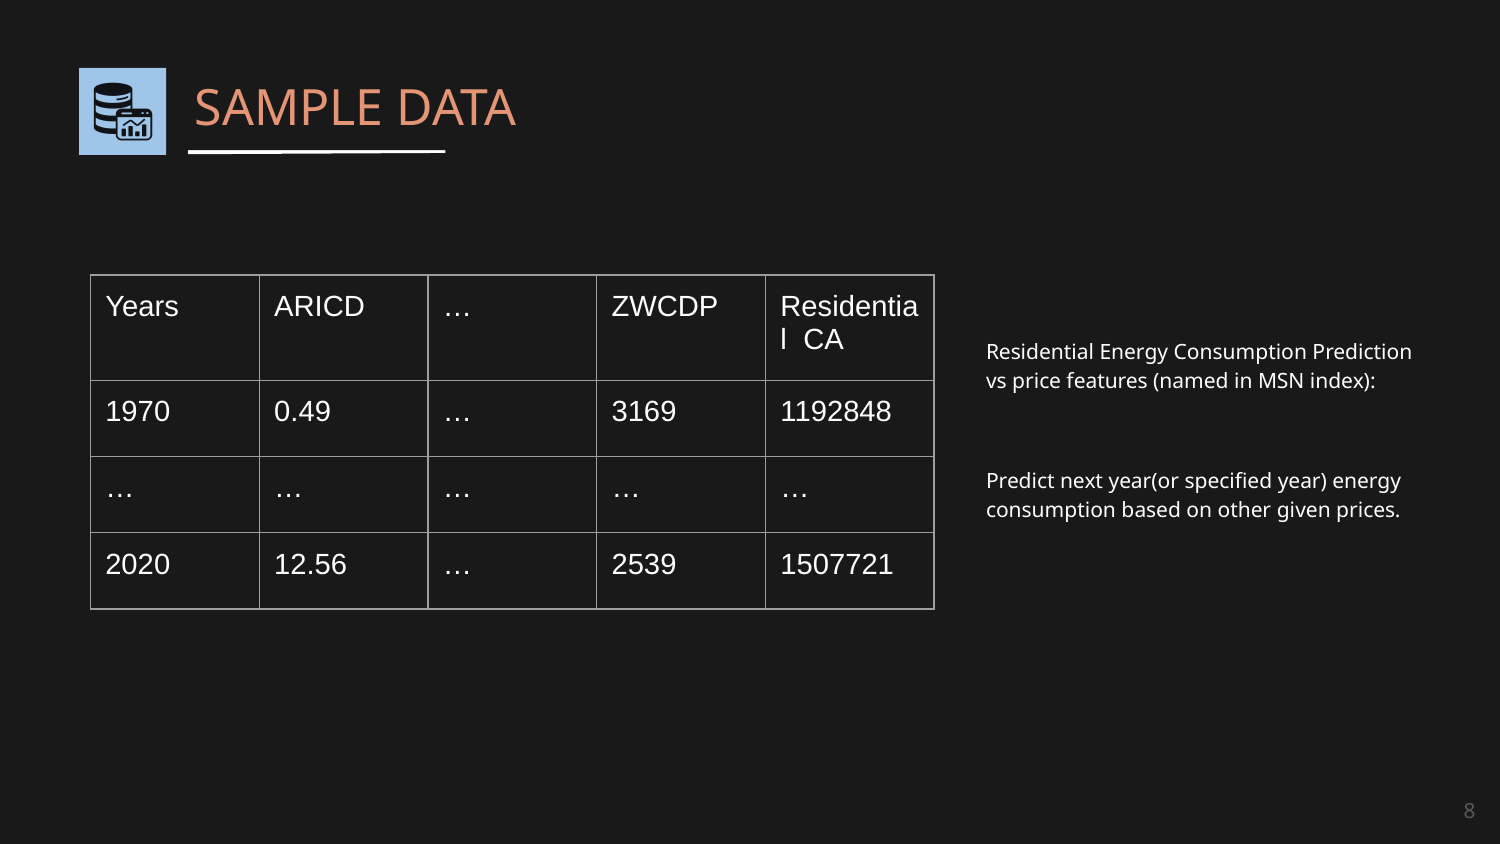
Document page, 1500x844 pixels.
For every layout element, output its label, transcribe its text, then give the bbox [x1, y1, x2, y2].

table_cell … [429, 381, 596, 456]
table_cell 1192848 [766, 381, 933, 456]
table_cell 1970 [91, 381, 259, 456]
table_cell … [429, 457, 596, 532]
table_cell 0.49 [260, 381, 427, 456]
table_cell 2020 [91, 533, 259, 608]
table_header ARICD [260, 276, 427, 380]
table_header Years [91, 276, 259, 380]
table_cell … [429, 533, 596, 608]
table_cell 3169 [597, 381, 765, 456]
text_box [79, 67, 167, 155]
list Residential Energy Consumption Prediction vs price features (named in MSN index): Predict next year(or specified year) energy consumption based on other given prices. [971, 320, 1439, 557]
table_cell 2539 [597, 533, 765, 608]
table_header ZWCDP [597, 276, 765, 380]
table_cell … [260, 457, 427, 532]
text_box SAMPLE DATA [149, 60, 1184, 151]
table_cell 12.56 [260, 533, 427, 608]
table_cell … [597, 457, 765, 532]
table_cell … [766, 457, 933, 532]
table_header … [429, 276, 596, 380]
table_cell … [91, 457, 259, 532]
picture [90, 78, 156, 144]
table_cell 1507721 [766, 533, 933, 608]
table_header Residential CA [766, 276, 933, 380]
slide_number ‹#› [1400, 779, 1491, 844]
